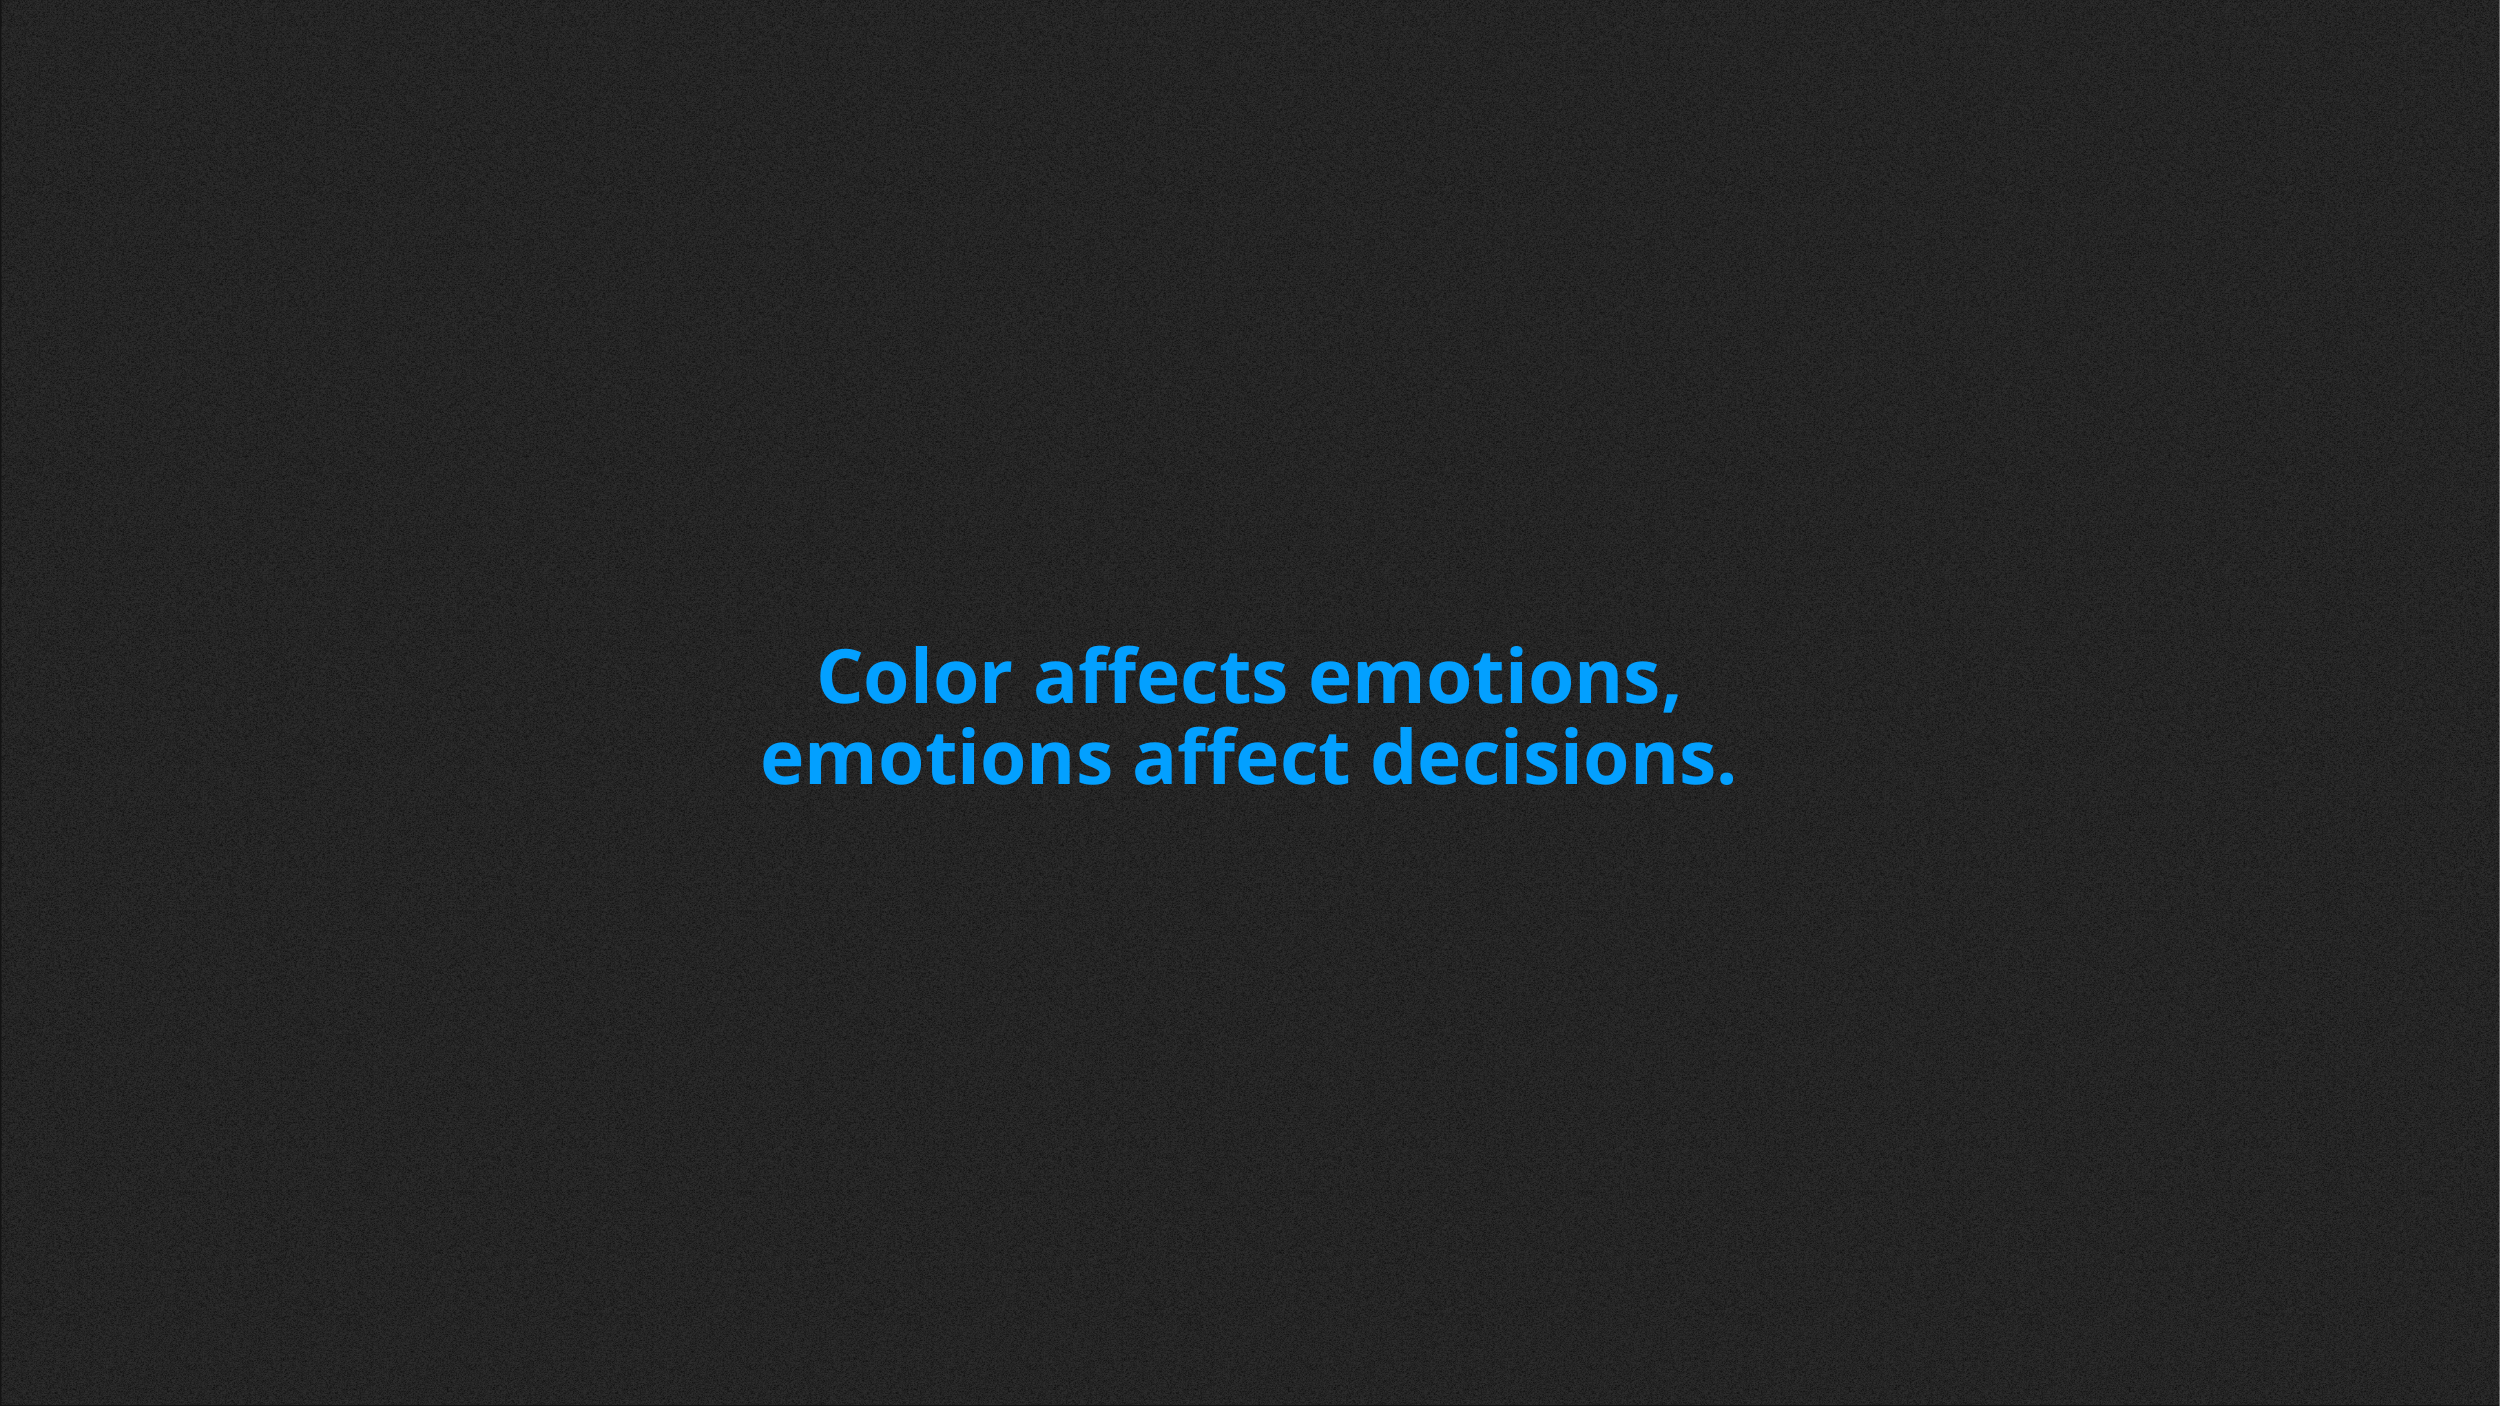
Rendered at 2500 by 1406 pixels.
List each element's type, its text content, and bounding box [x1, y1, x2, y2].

title Color affects emotions, emotions affect decisions. [355, 373, 2144, 986]
